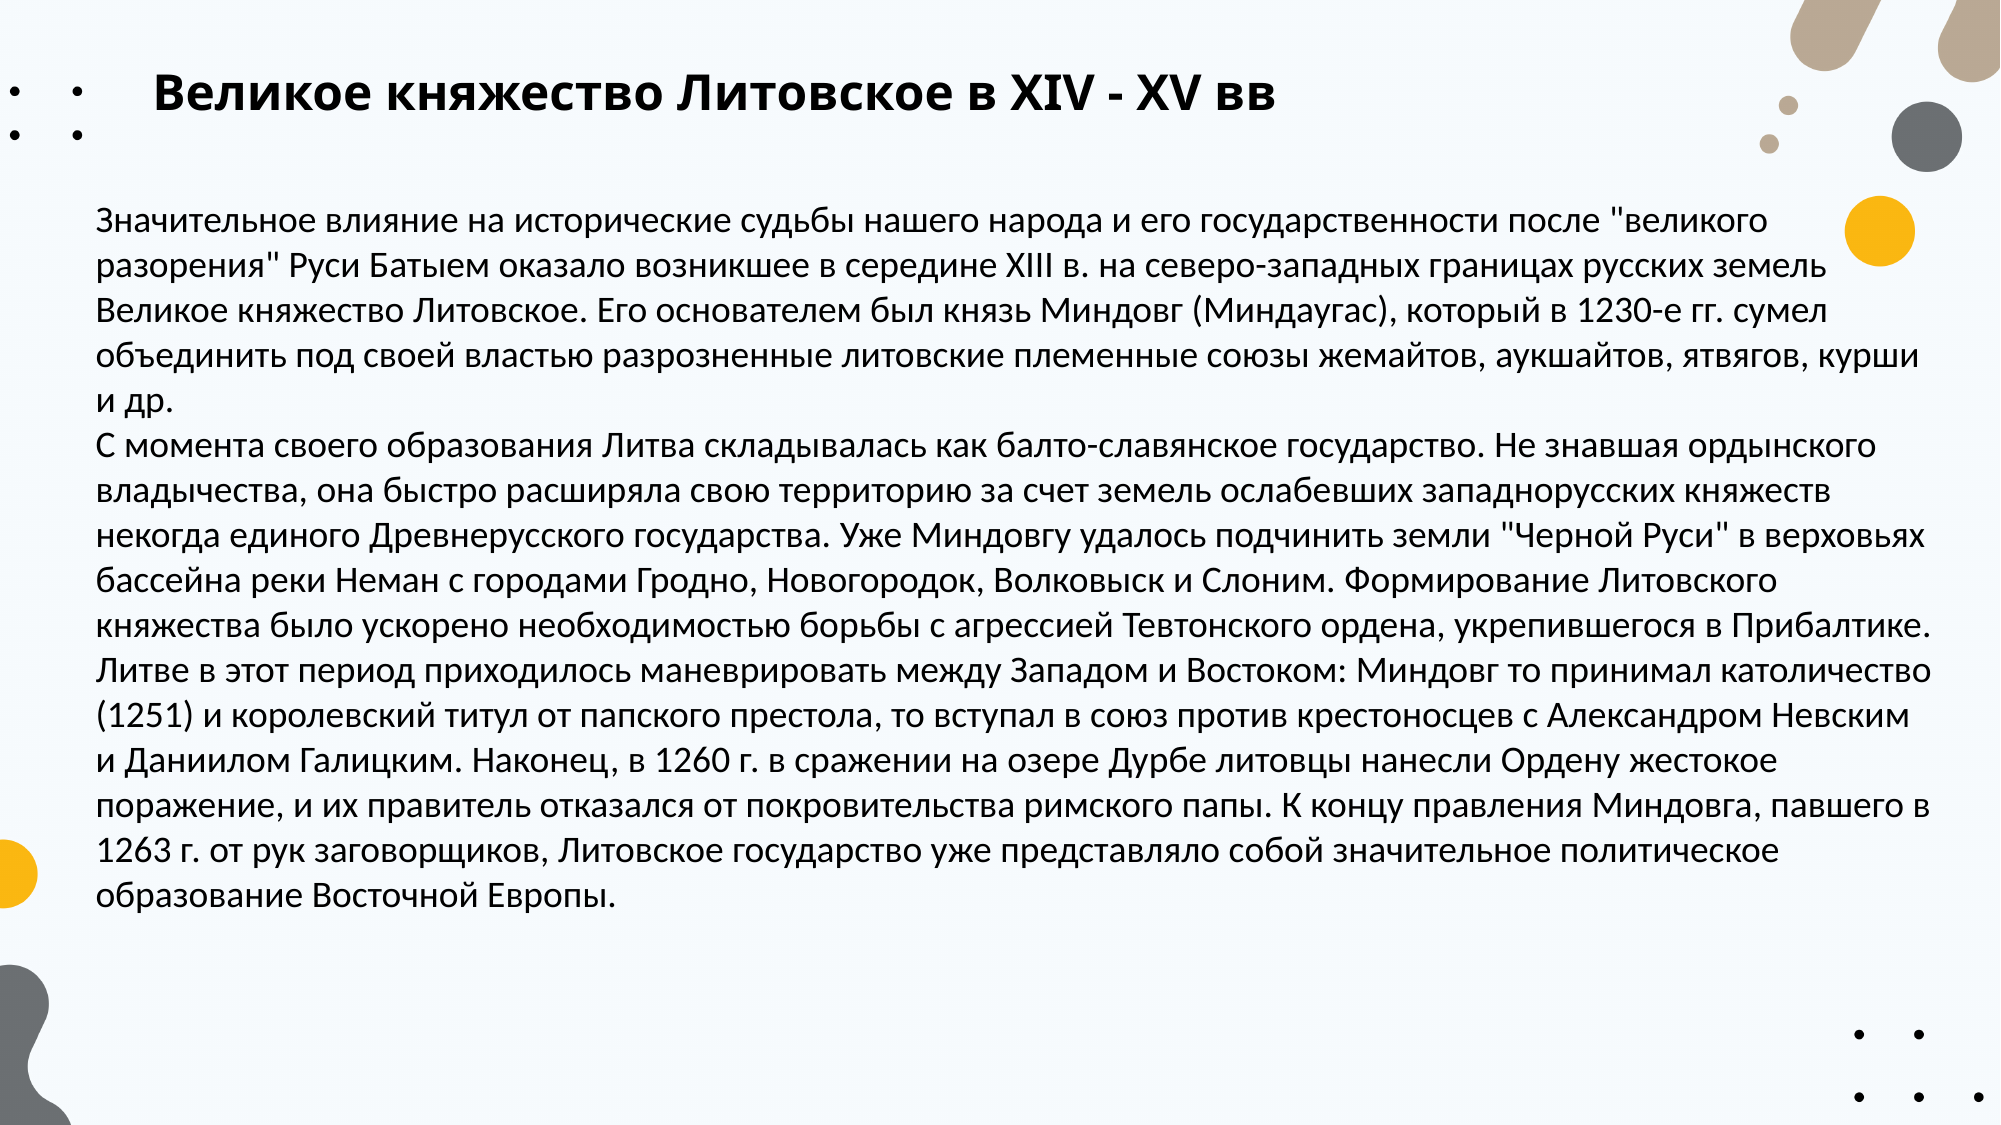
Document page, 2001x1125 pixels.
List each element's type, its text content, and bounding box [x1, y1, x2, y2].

text_box Значительное влияние на исторические судьбы нашего народа и его государственности после "великого разорения" Руси Батыем оказало возникшее в середине XIII в. на северо-западных границах русских земель Великое княжество Литовское. Его основателем был князь Миндовг (Миндаугас), который в 1230-е гг. сумел объединить под своей властью разрозненные литовские племенные союзы жемайтов, аукшайтов, ятвягов, курши и др. С момента своего образования Литва складывалась как балто-славянское государство. Не знавшая ордынского владычества, она быстро расширяла свою территорию за счет земель ослабевших западнорусских княжеств некогда единого Древнерусского государства. Уже Миндовгу удалось подчинить земли "Черной Руси" в верховьях бассейна реки Неман с городами Гродно, Новогородок, Волковыск и Слоним. Формирование Литовского княжества было ускорено необходимостью борьбы с агрессией Тевтонского ордена, укрепившегося в Прибалтике. Литве в этот период приходилось маневрировать между Западом и Востоком: Миндовг то принимал католичество (1251) и королевский титул от папского престола, то вступал в союз против крестоносцев с Александром Невским и Даниилом Галицким. Наконец, в 1260 г. в сражении на озере Дурбе литовцы нанесли Ордену жестокое поражение, и их правитель отказался от покровительства римского папы. К концу правления Миндовга, павшего в 1263 г. от рук заговорщиков, Литовское государство уже представляло собой значительное политическое образование Восточной Европы. [80, 187, 1950, 968]
title Великое княжество Литовское в XIV - XV вв [137, 59, 1863, 187]
picture [0, 0, 2000, 1125]
